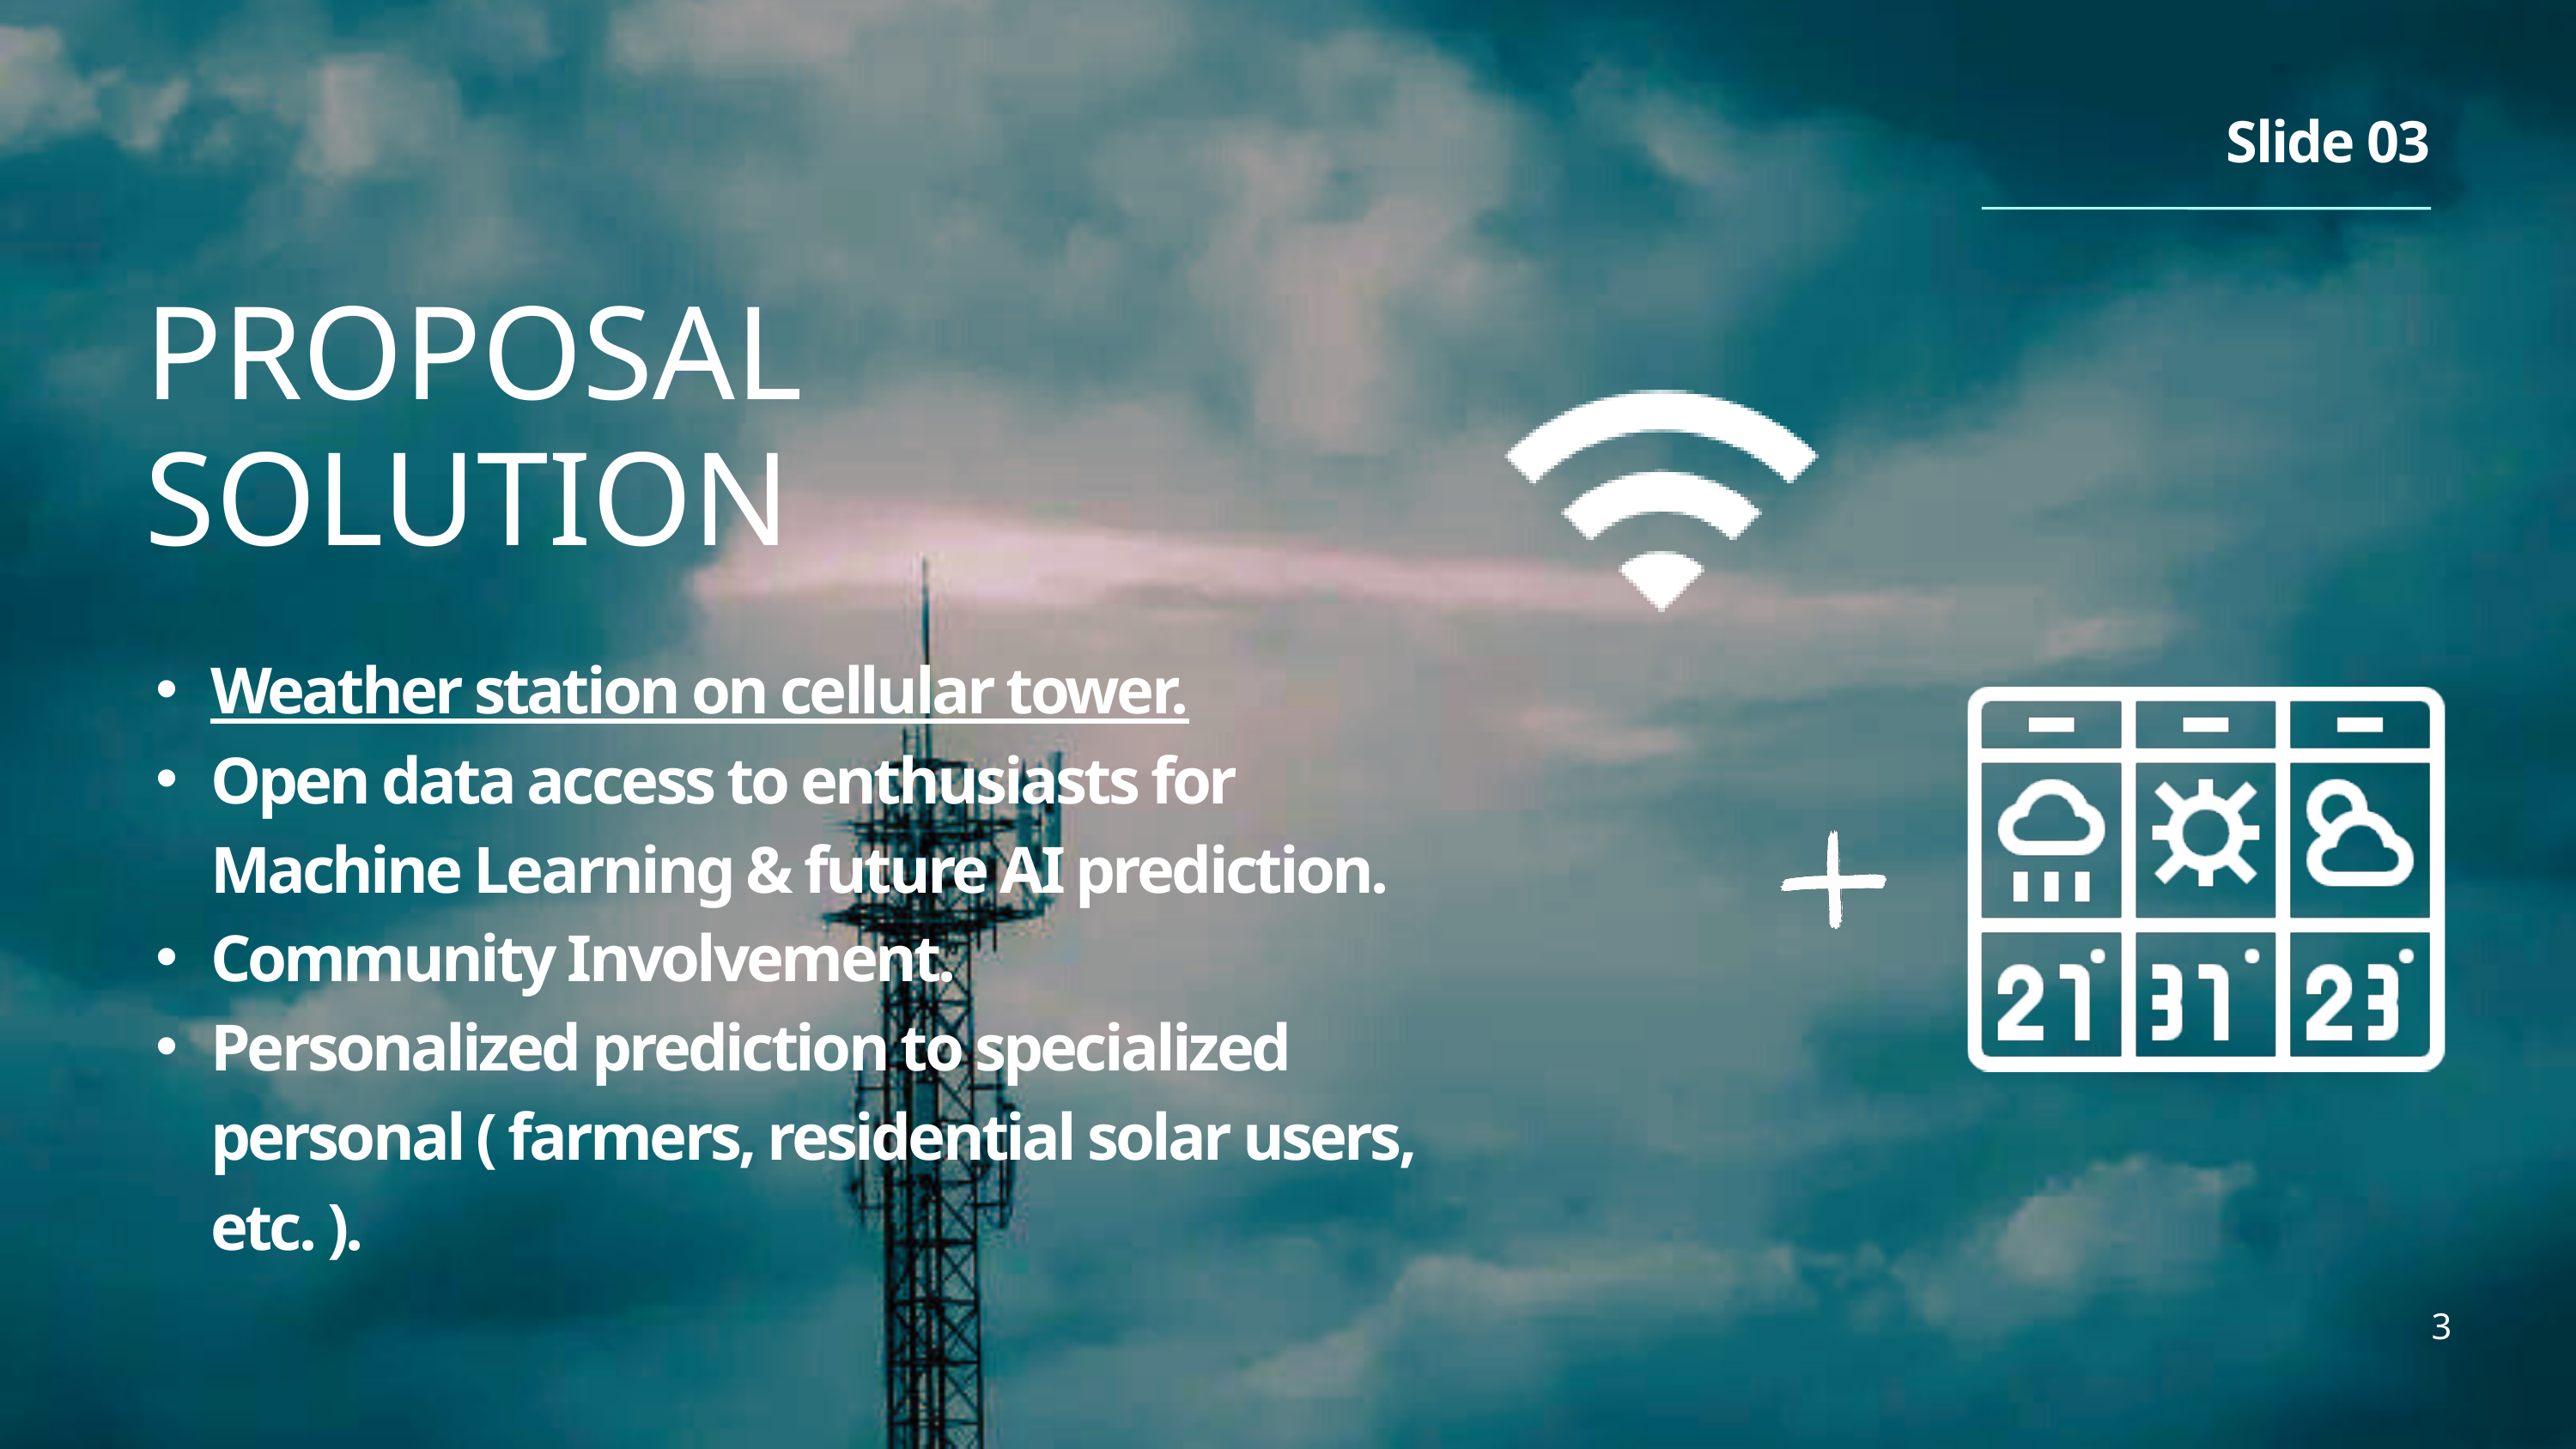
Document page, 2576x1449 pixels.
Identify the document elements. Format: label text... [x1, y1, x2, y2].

text_box [0, 0, 2576, 1449]
text_box 3 [2431, 1296, 2452, 1348]
text_box [1967, 687, 2445, 1072]
text_box [1779, 828, 1887, 930]
text_box Slide 03 [1981, 116, 2432, 174]
text_box PROPOSAL SOLUTION [144, 280, 1289, 572]
text_box [1504, 369, 1820, 612]
text_box Weather station on cellular tower. Open data access to enthusiasts for Machine Learning & future AI prediction. Community Involvement. Personalized prediction to specialized personal ( farmers, residential solar users, etc. ). [101, 637, 1477, 1263]
